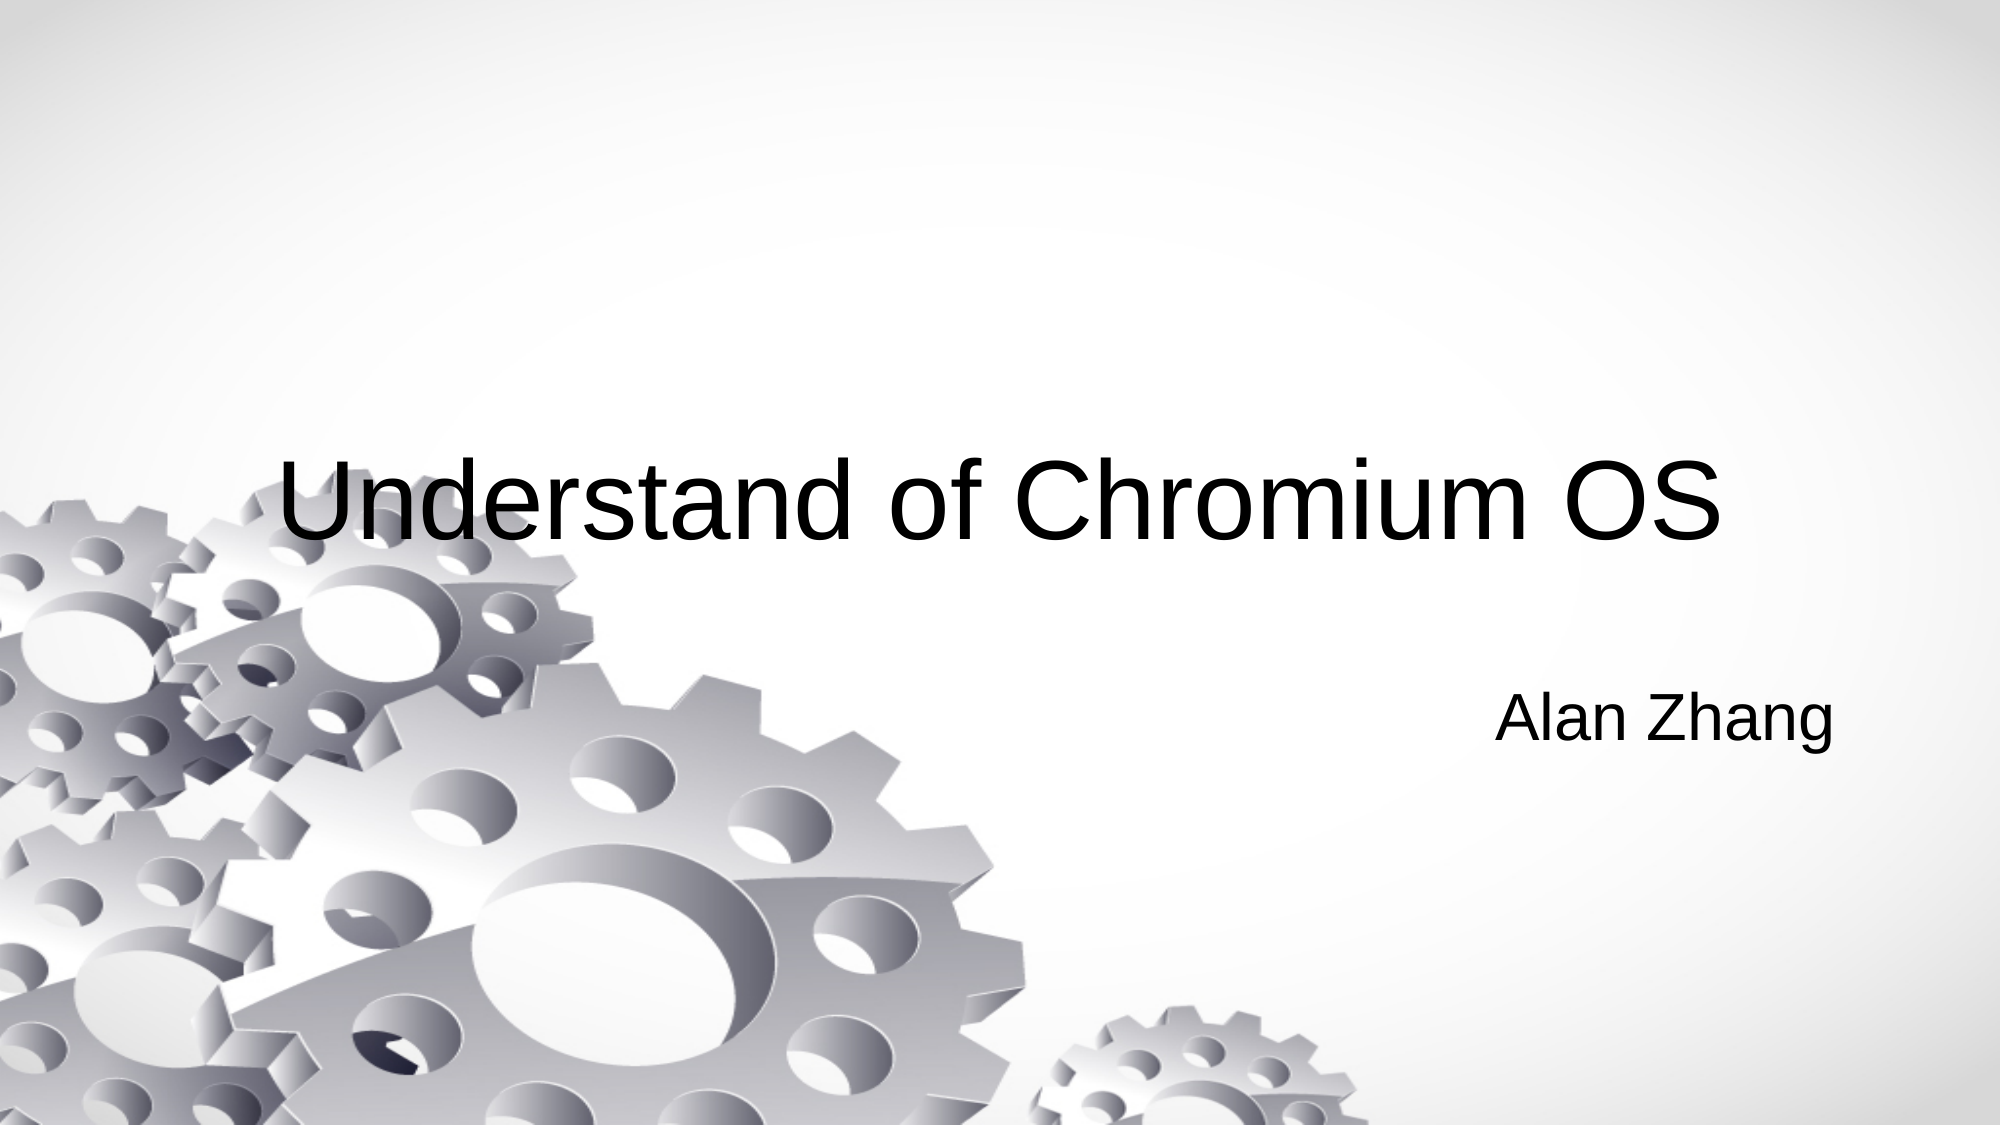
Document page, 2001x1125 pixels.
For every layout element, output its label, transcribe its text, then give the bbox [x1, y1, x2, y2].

subtitle Alan Zhang [338, 479, 1851, 768]
title Understand of Chromium OS [102, 405, 1898, 584]
picture [0, 0, 2000, 1125]
